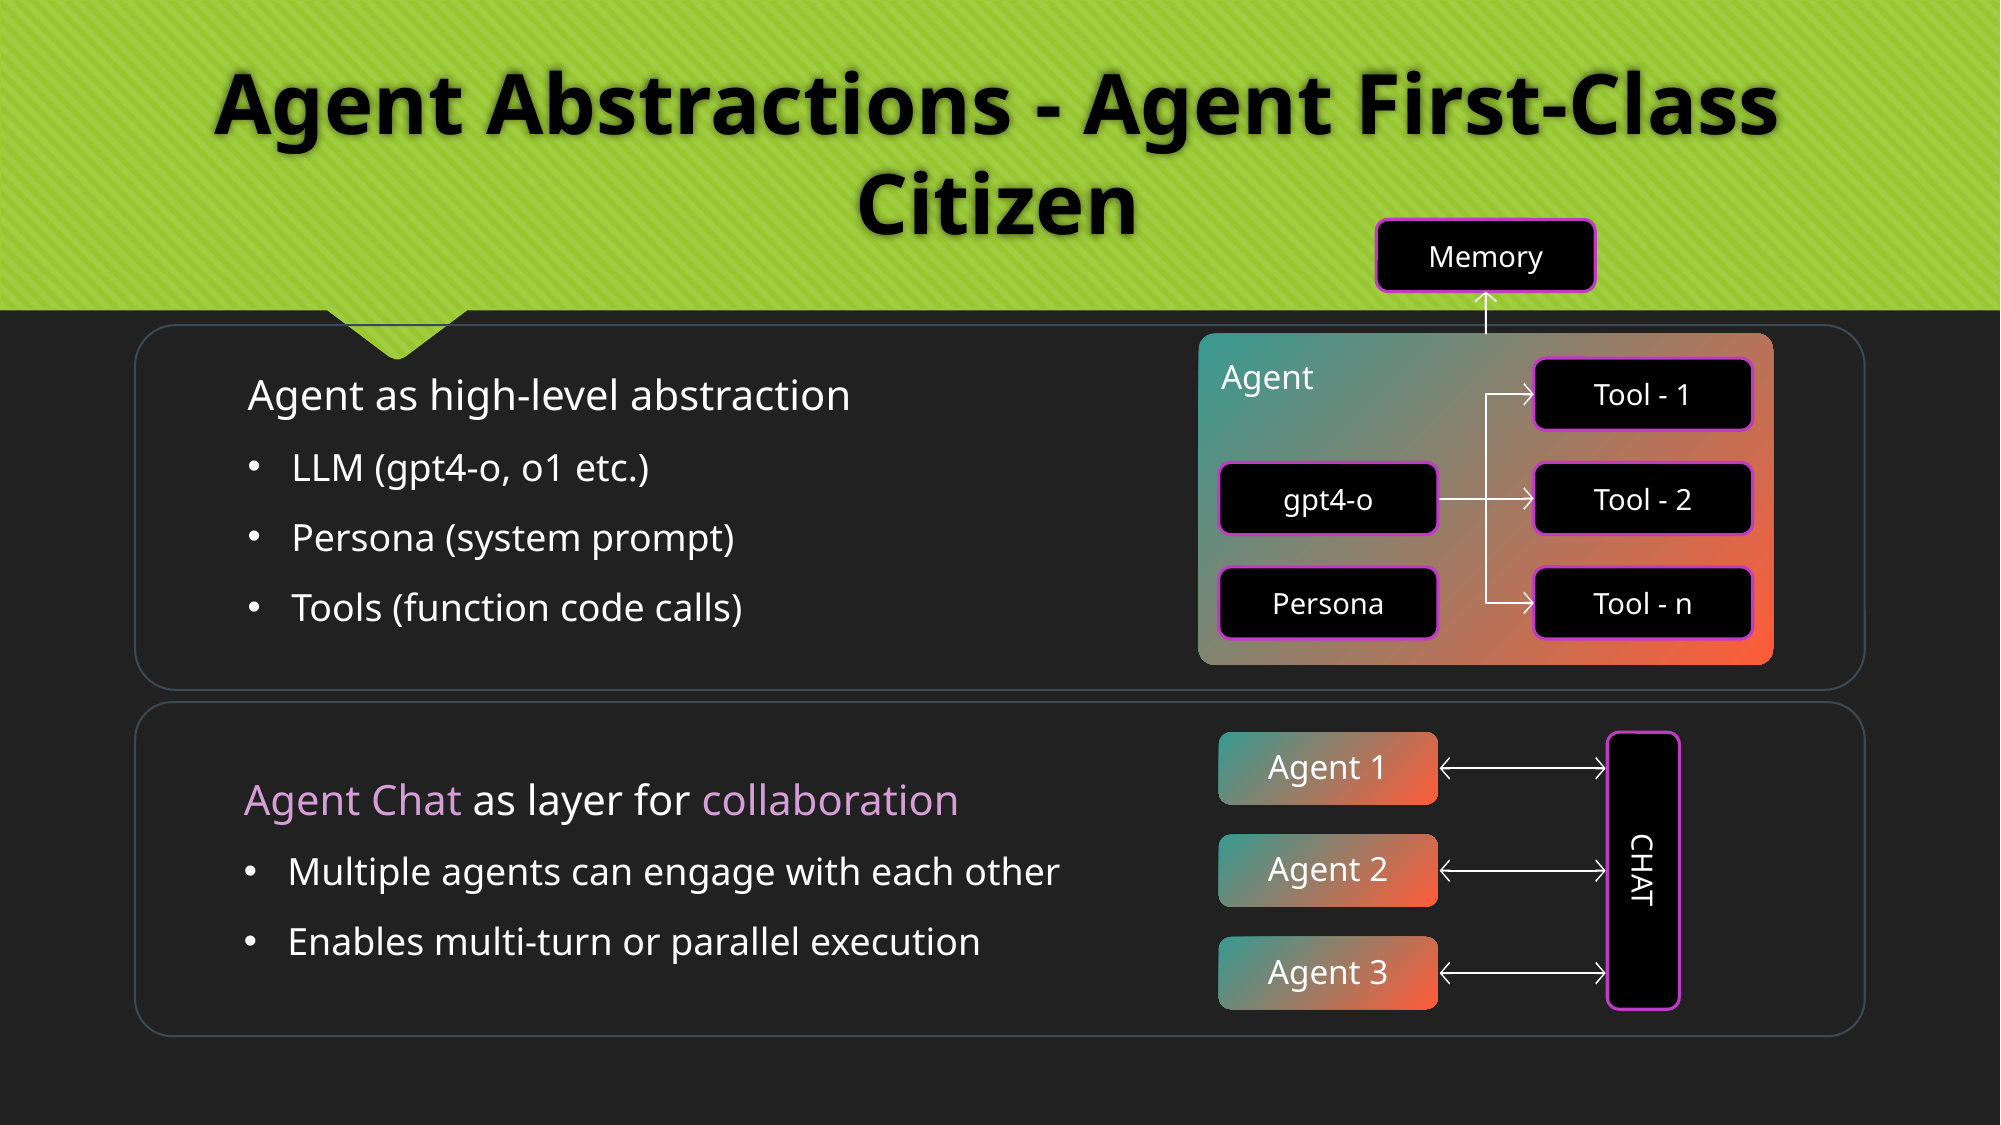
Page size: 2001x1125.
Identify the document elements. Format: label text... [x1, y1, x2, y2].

text_box Agent 3 [1218, 936, 1439, 1010]
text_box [1198, 219, 1774, 665]
text_box Agent 2 [1218, 833, 1439, 908]
text_box Agent 1 [1218, 731, 1439, 806]
text_box CHAT [1606, 731, 1681, 1011]
text_box Agent Chat as layer for collaboration Multiple agents can engage with each other Enables multi-turn or parallel execution [243, 773, 1228, 964]
title Agent Abstractions - Agent First-Class Citizen [130, 44, 1865, 260]
text_box Agent as high-level abstraction LLM (gpt4-o, o1 etc.) Persona (system prompt) Tools (function code calls) [247, 368, 884, 629]
text_box [134, 701, 1866, 1037]
text_box [134, 324, 1866, 691]
